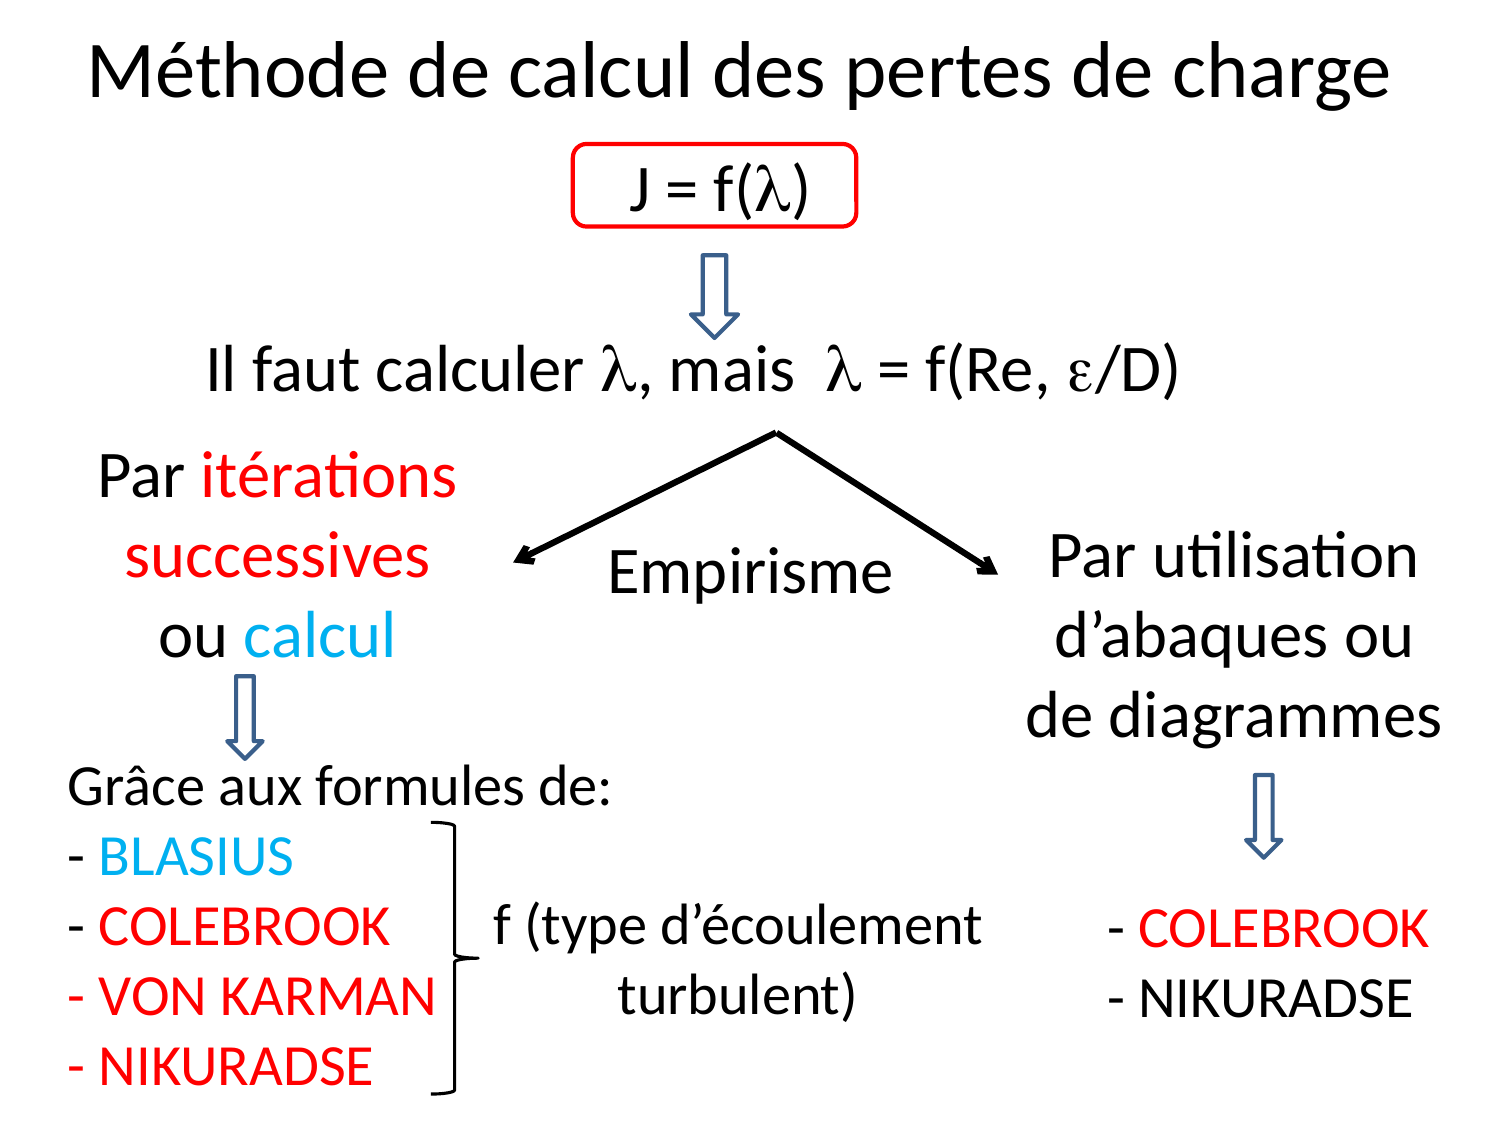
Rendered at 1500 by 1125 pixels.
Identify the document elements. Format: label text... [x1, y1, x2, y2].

text_box Empirisme [579, 583, 923, 615]
text_box [430, 821, 456, 1095]
text_box [225, 674, 265, 761]
text_box - COLEBROOK - NIKURADSE [1092, 881, 1447, 1037]
text_box Par itérations successives ou calcul [76, 423, 479, 679]
text_box Grâce aux formules de: - BLASIUS - COLEBROOK - VON KARMAN - NIKURADSE [53, 739, 632, 1105]
text_box [688, 253, 741, 317]
text_box [570, 141, 859, 229]
text_box Par utilisation d’abaques ou de diagrammes [1009, 503, 1459, 758]
text_box J = f() [608, 137, 833, 141]
text_box [1244, 772, 1284, 860]
title Méthode de calcul des pertes de charge [0, 0, 1500, 160]
text_box Il faut calculer , mais  = f(Re, /D) [171, 317, 1247, 412]
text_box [512, 432, 999, 575]
text_box f (type d’écoulement turbulent) [454, 878, 1022, 1034]
